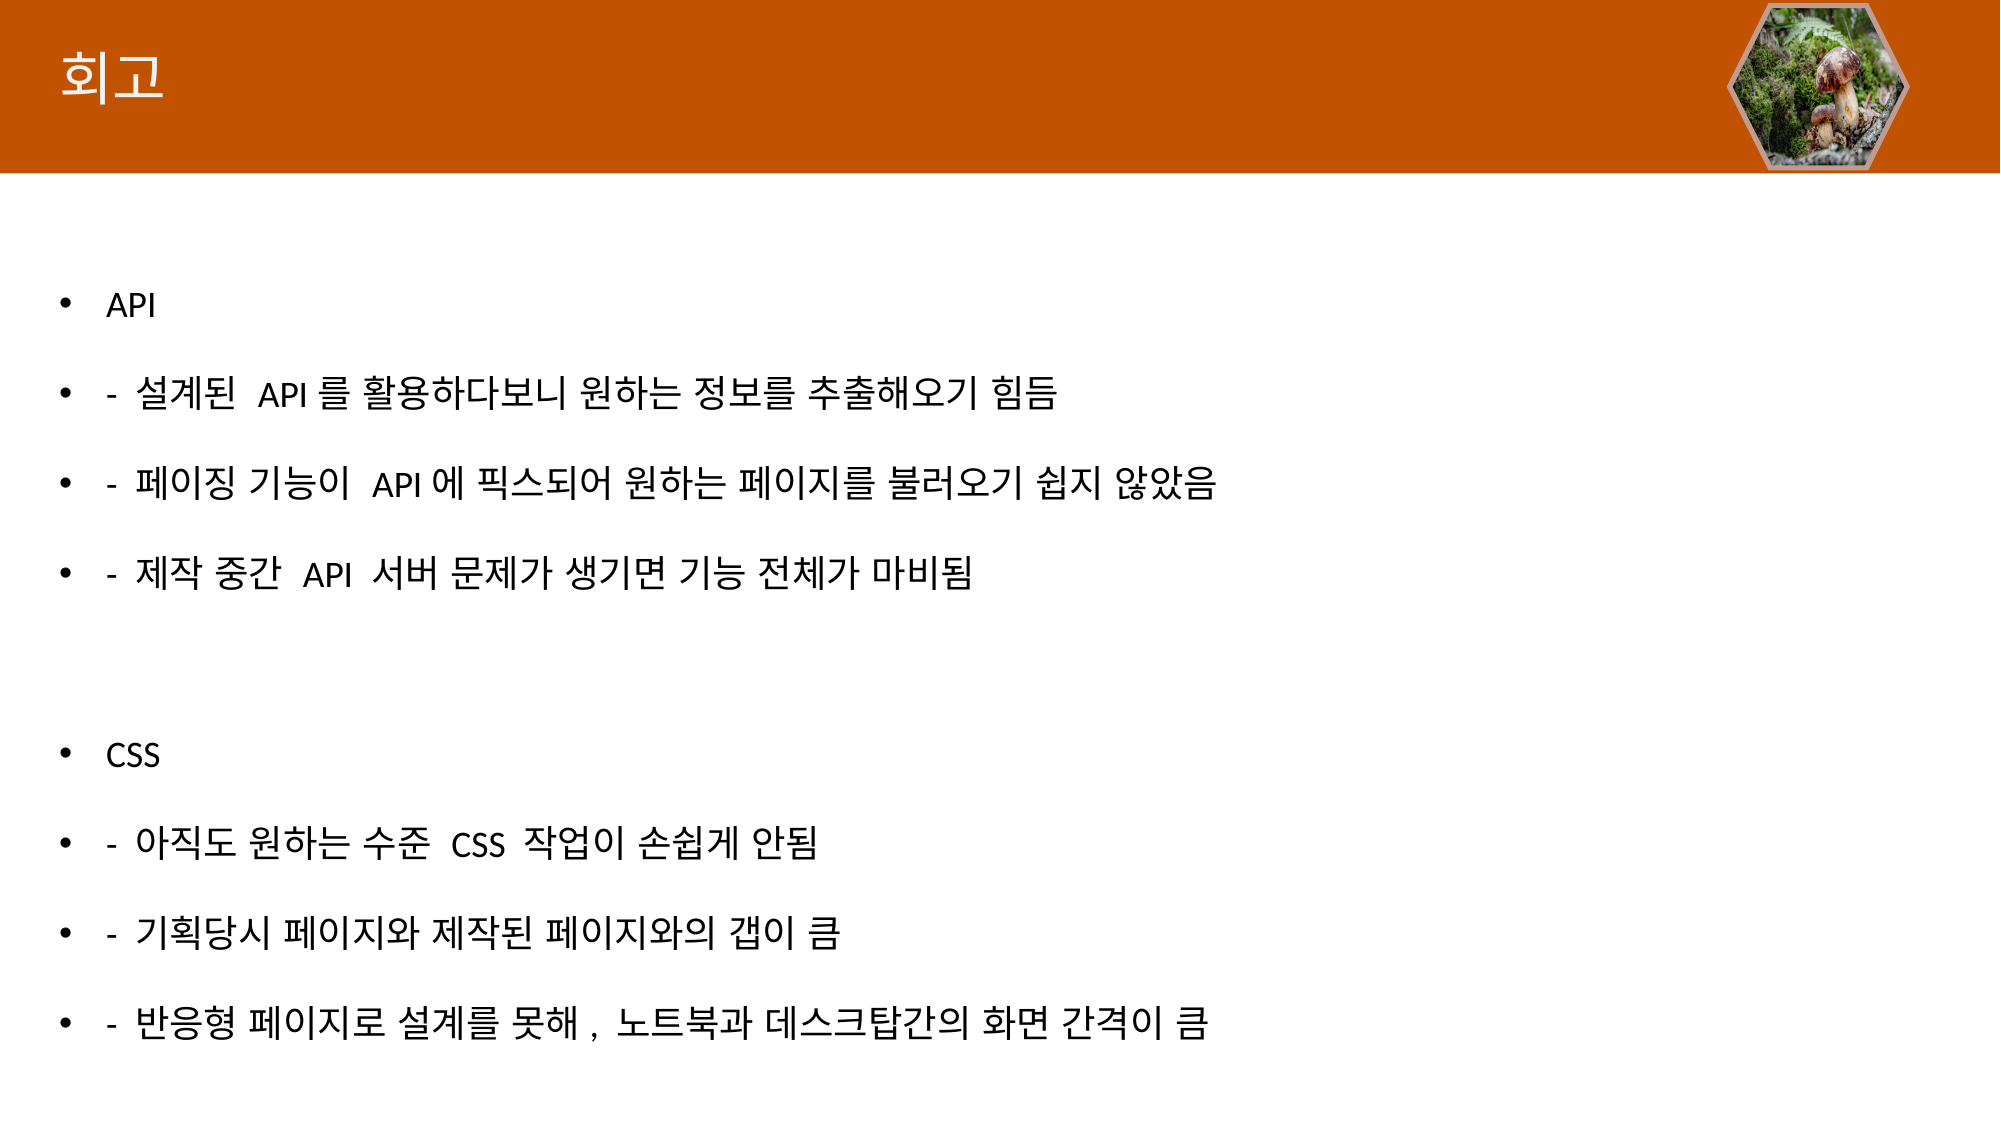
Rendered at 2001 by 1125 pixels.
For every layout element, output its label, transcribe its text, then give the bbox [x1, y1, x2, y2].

text_box [0, 0, 2000, 174]
text_box 회고 [44, 35, 1063, 120]
text_box [1728, 4, 1909, 169]
text_box API - 설계된 API를 활용하다보니 원하는 정보를 추출해오기 힘듬 - 페이징 기능이 API에 픽스되어 원하는 페이지를 불러오기 쉽지 않았음 - 제작 중간 API 서버 문제가 생기면 기능 전체가 마비됨 CSS - 아직도 원하는 수준 CSS 작업이 손쉽게 안됨 - 기획당시 페이지와 제작된 페이지와의 갭이 큼 - 반응형 페이지로 설계를 못해, 노트북과 데스크탑간의 화면 간격이 큼 [44, 227, 1749, 1053]
